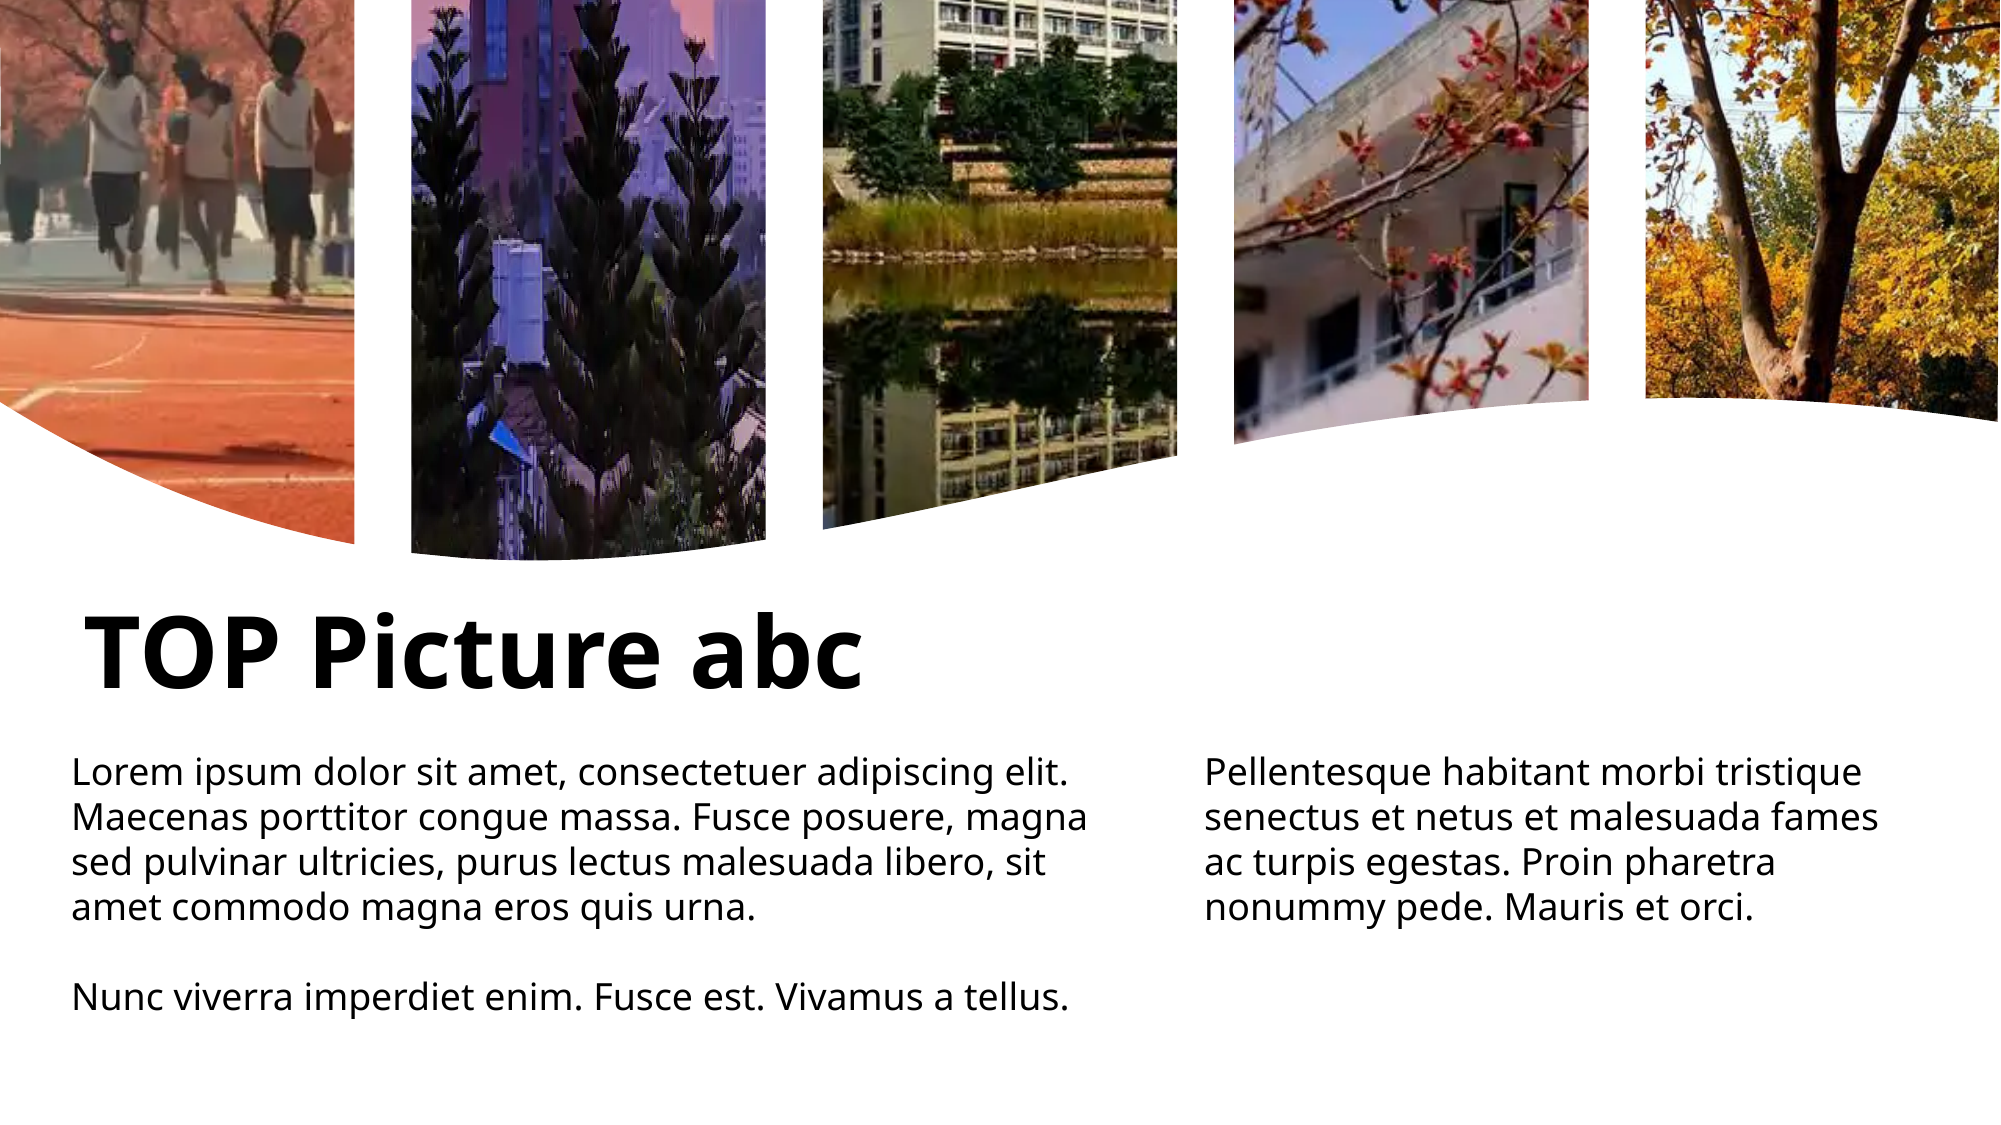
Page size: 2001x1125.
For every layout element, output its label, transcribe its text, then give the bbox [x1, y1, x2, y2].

text_box TOP Picture abc [68, 580, 962, 716]
text_box [0, 0, 356, 546]
text_box Pellentesque habitant morbi tristique senectus et netus et malesuada fames ac turpis egestas. Proin pharetra nonummy pede. Mauris et orci. [1189, 740, 1931, 935]
text_box [1233, 0, 1590, 446]
text_box [1644, 0, 2000, 424]
text_box [821, 0, 1179, 531]
text_box Lorem ipsum dolor sit amet, consectetuer adipiscing elit. Maecenas porttitor congue massa. Fusce posuere, magna sed pulvinar ultricies, purus lectus malesuada libero, sit amet commodo magna eros quis urna. Nunc viverra imperdiet enim. Fusce est. Vivamus a tellus. [56, 740, 1154, 1070]
text_box [410, 0, 767, 562]
